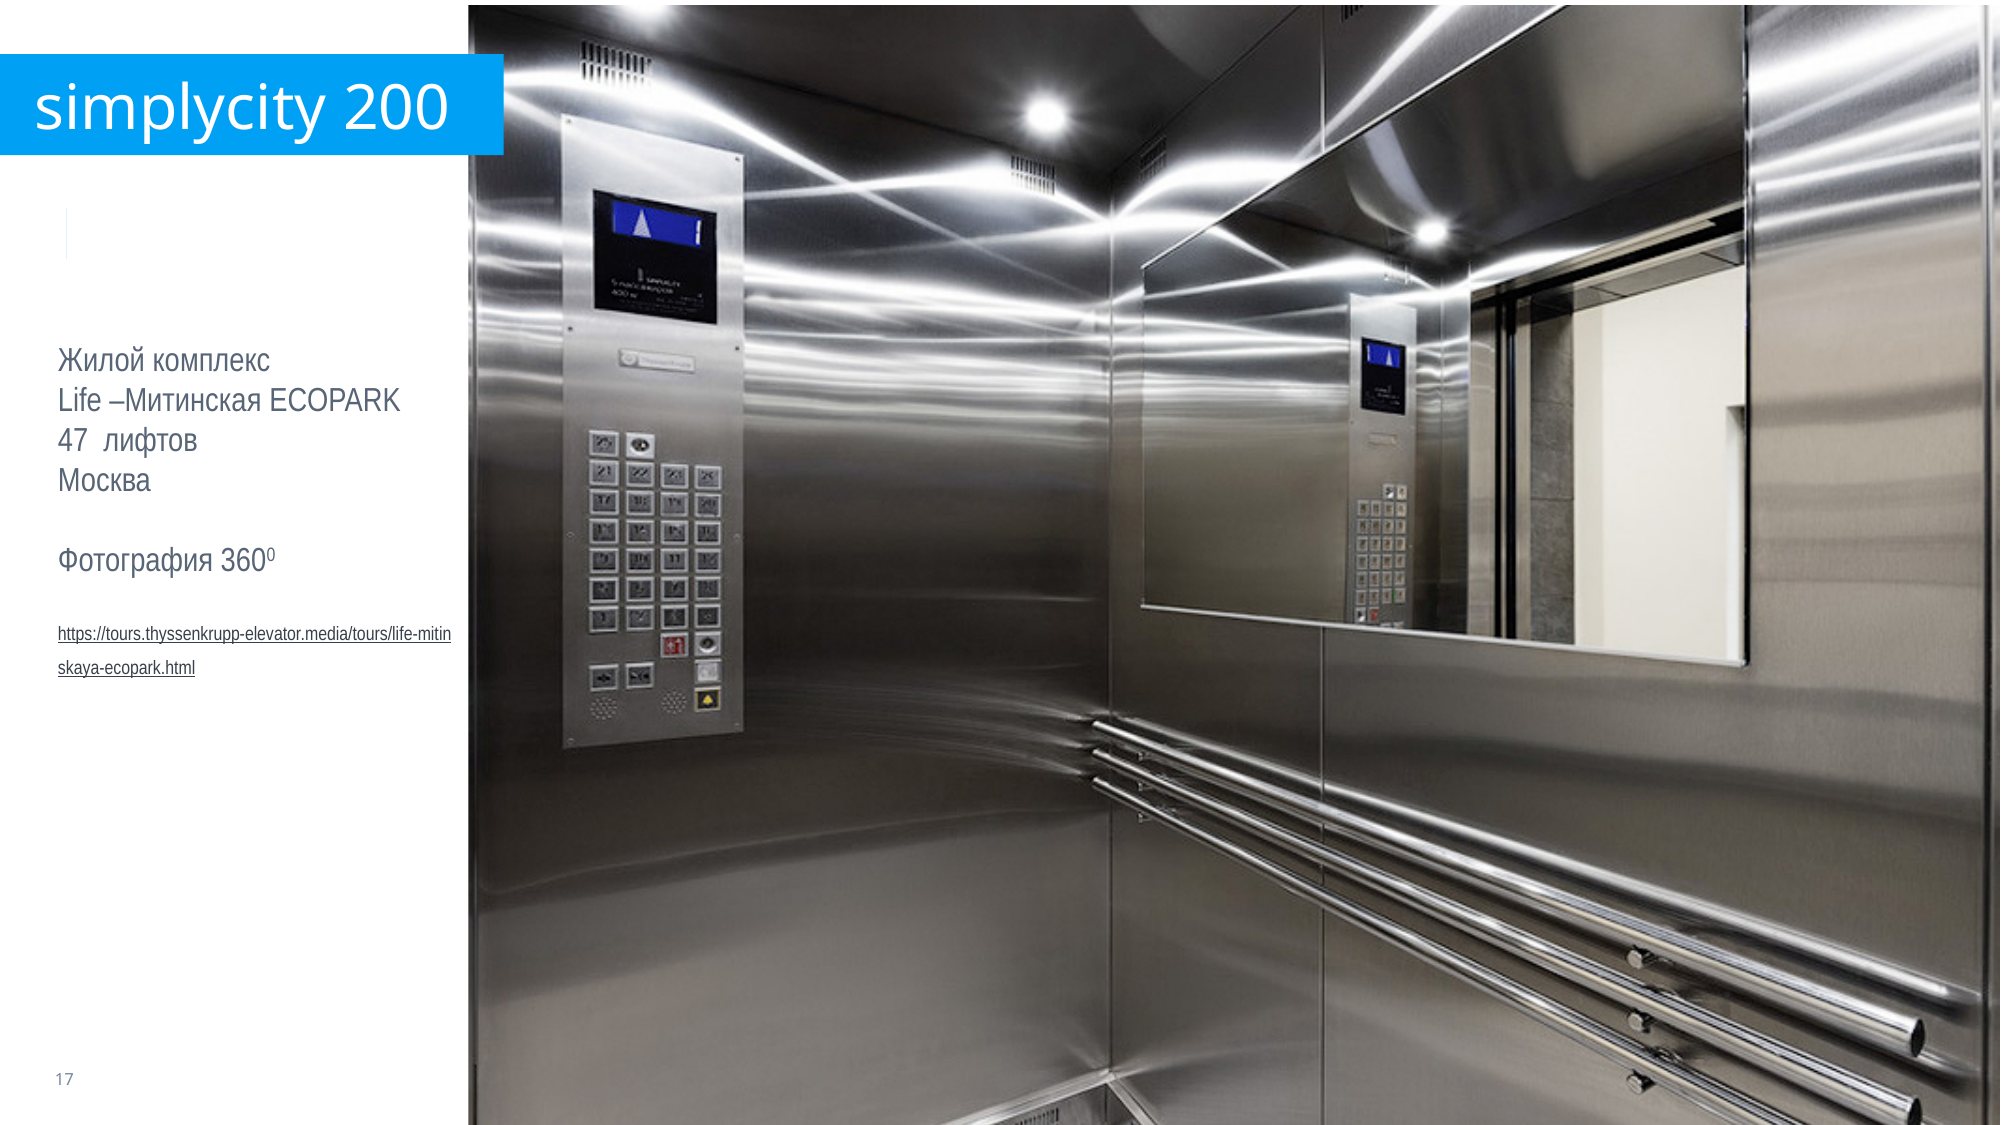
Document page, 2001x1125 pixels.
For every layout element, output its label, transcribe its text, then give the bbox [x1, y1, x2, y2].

text_box Жилой комплекс Life –Митинская ECOPARK 47 лифтов Москва Фотография 3600 https://tours.thyssenkrupp-elevator.media/tours/life-mitinskaya-ecopark.html [41, 324, 463, 458]
text_box simplycity 200 [0, 54, 463, 156]
picture [468, 4, 2000, 1125]
